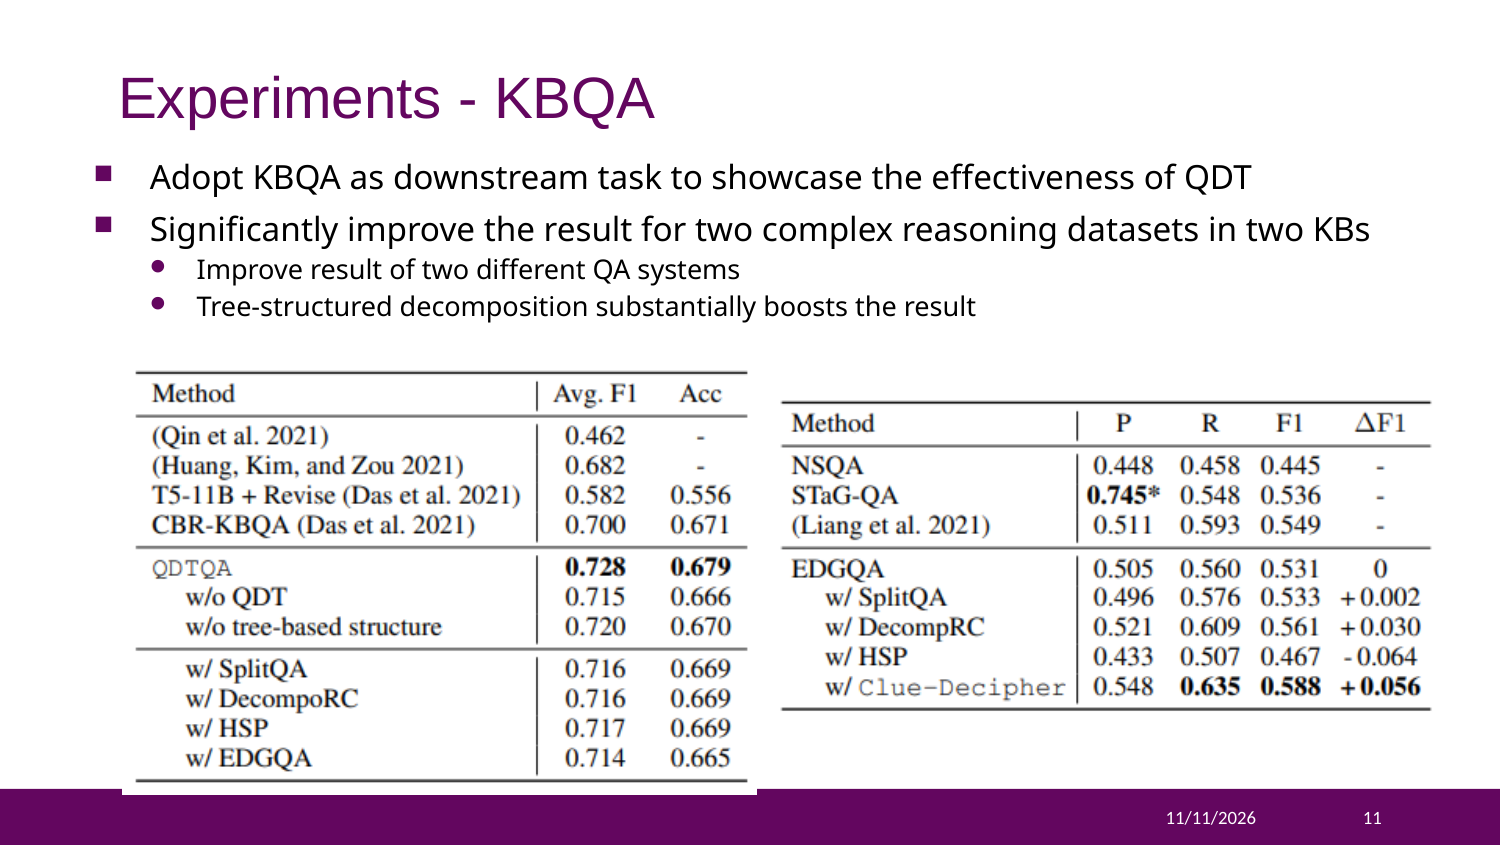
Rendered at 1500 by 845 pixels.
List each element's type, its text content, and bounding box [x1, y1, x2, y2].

slide_number 11 [1313, 794, 1397, 840]
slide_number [1107, 794, 1313, 840]
title Experiments - KBQA [103, 59, 1397, 140]
list Adopt KBQA as downstream task to showcase the effectiveness of QDT Significantly improve the result for two complex reasoning datasets in two KBs Improve result of two different QA systems Tree-structured decomposition substantially boosts the result [78, 153, 1435, 658]
picture [773, 396, 1443, 722]
picture [122, 360, 757, 795]
